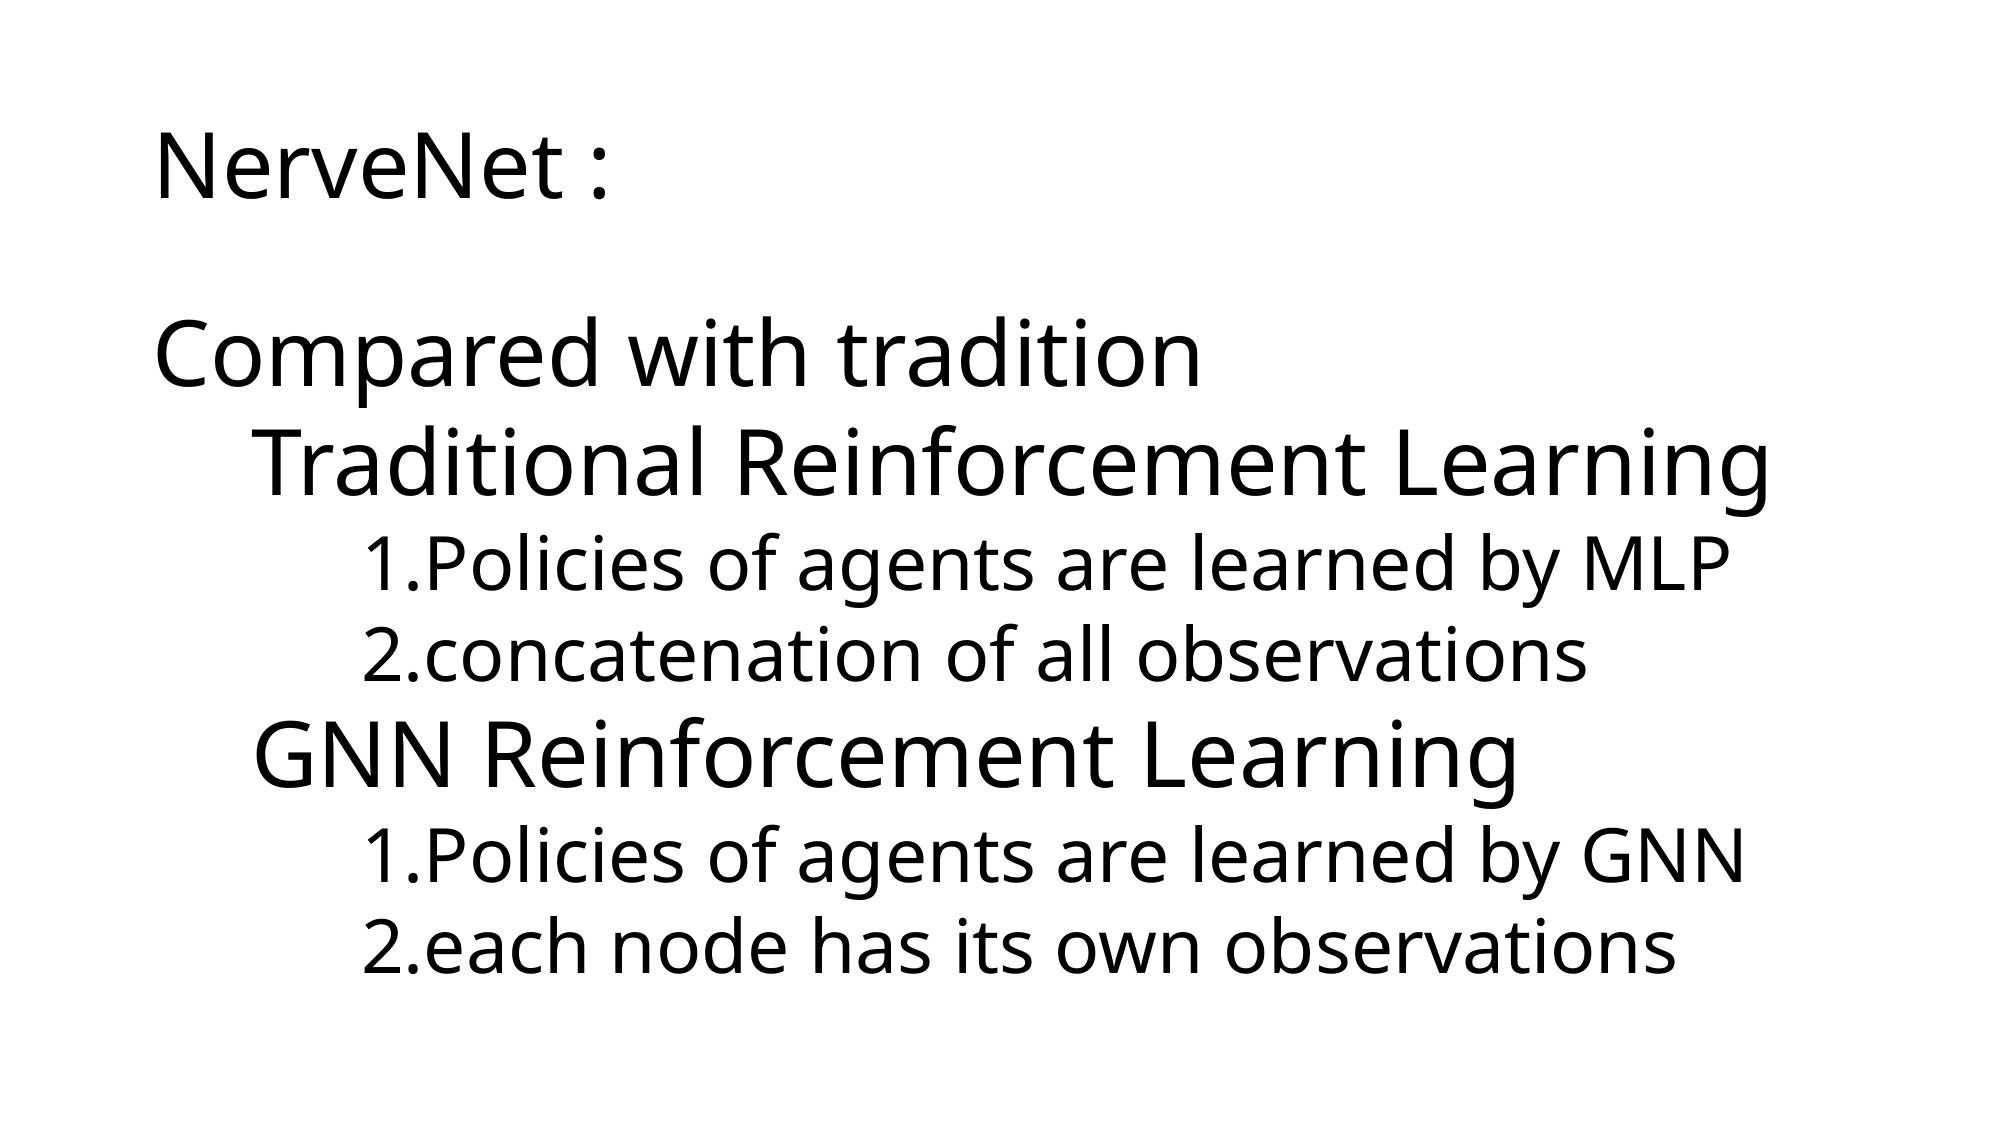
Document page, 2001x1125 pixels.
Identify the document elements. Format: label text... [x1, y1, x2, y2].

title NerveNet : [137, 59, 1863, 278]
list Compared with tradition Traditional Reinforcement Learning 1.Policies of agents are learned by MLP 2.concatenation of all observations GNN Reinforcement Learning 1.Policies of agents are learned by GNN 2.each node has its own observations [137, 299, 1863, 1014]
